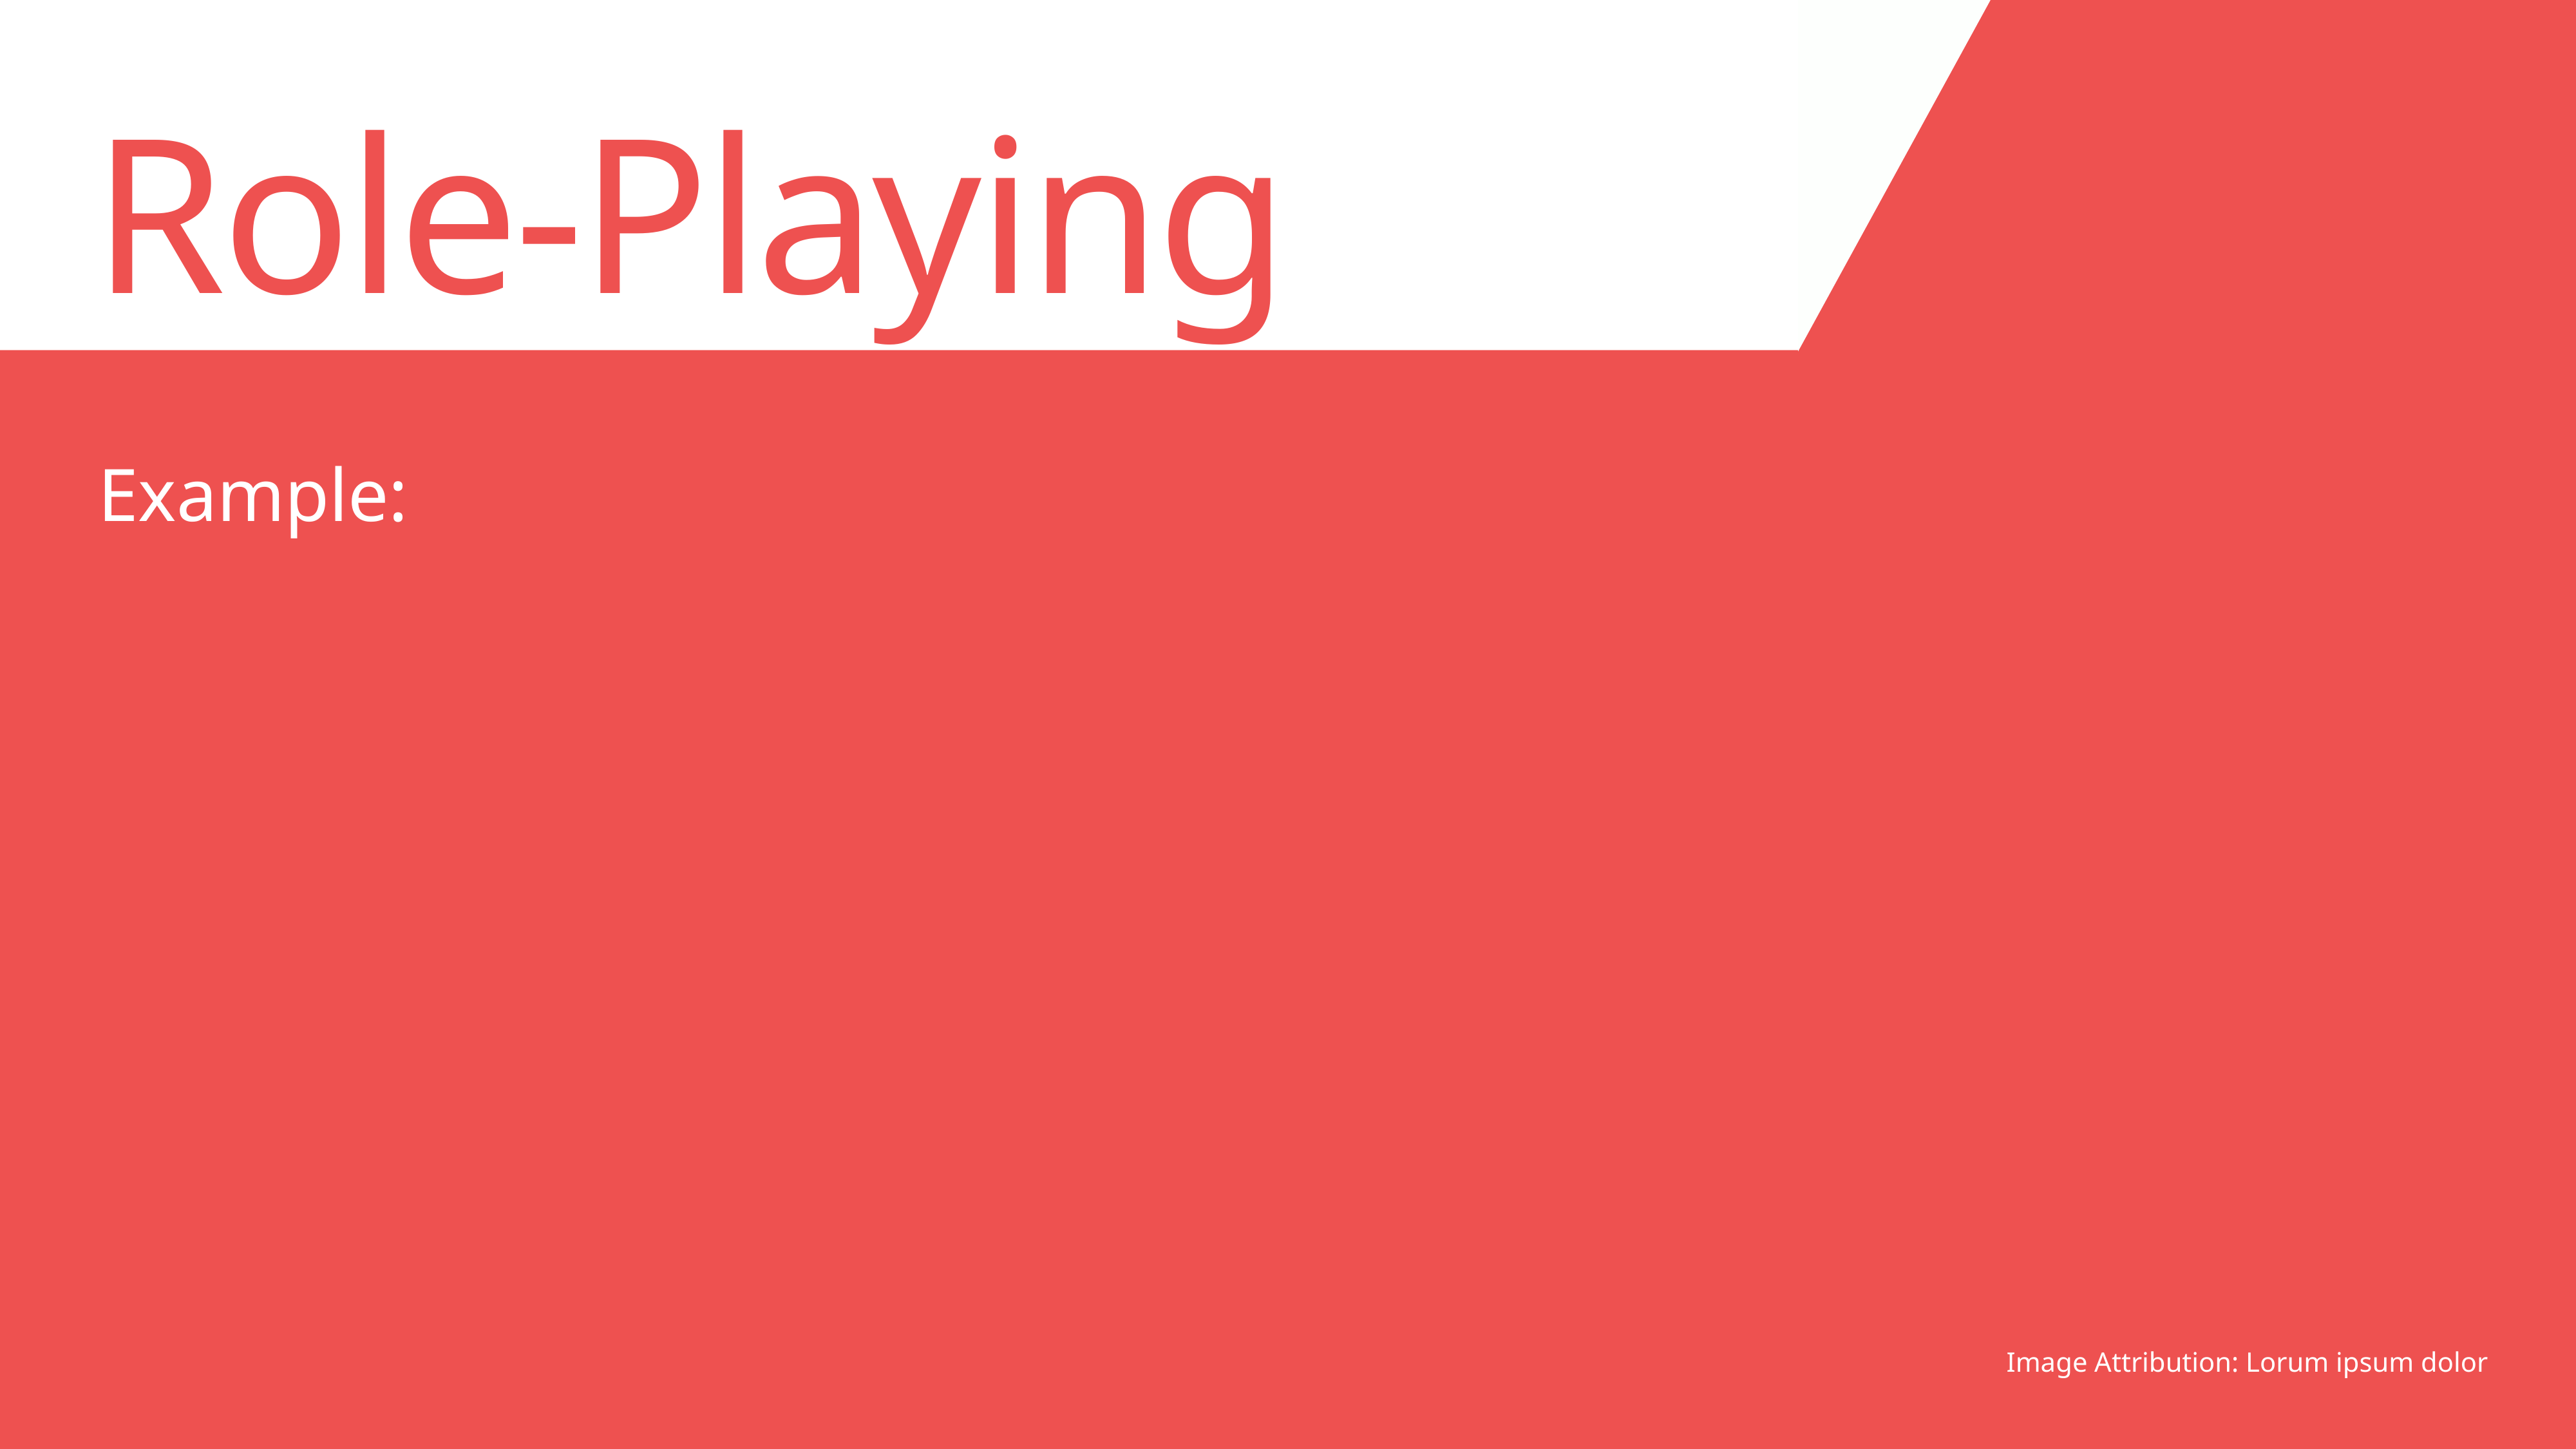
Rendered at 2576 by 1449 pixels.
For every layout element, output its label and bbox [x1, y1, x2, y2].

text_box [0, 0, 2521, 1385]
